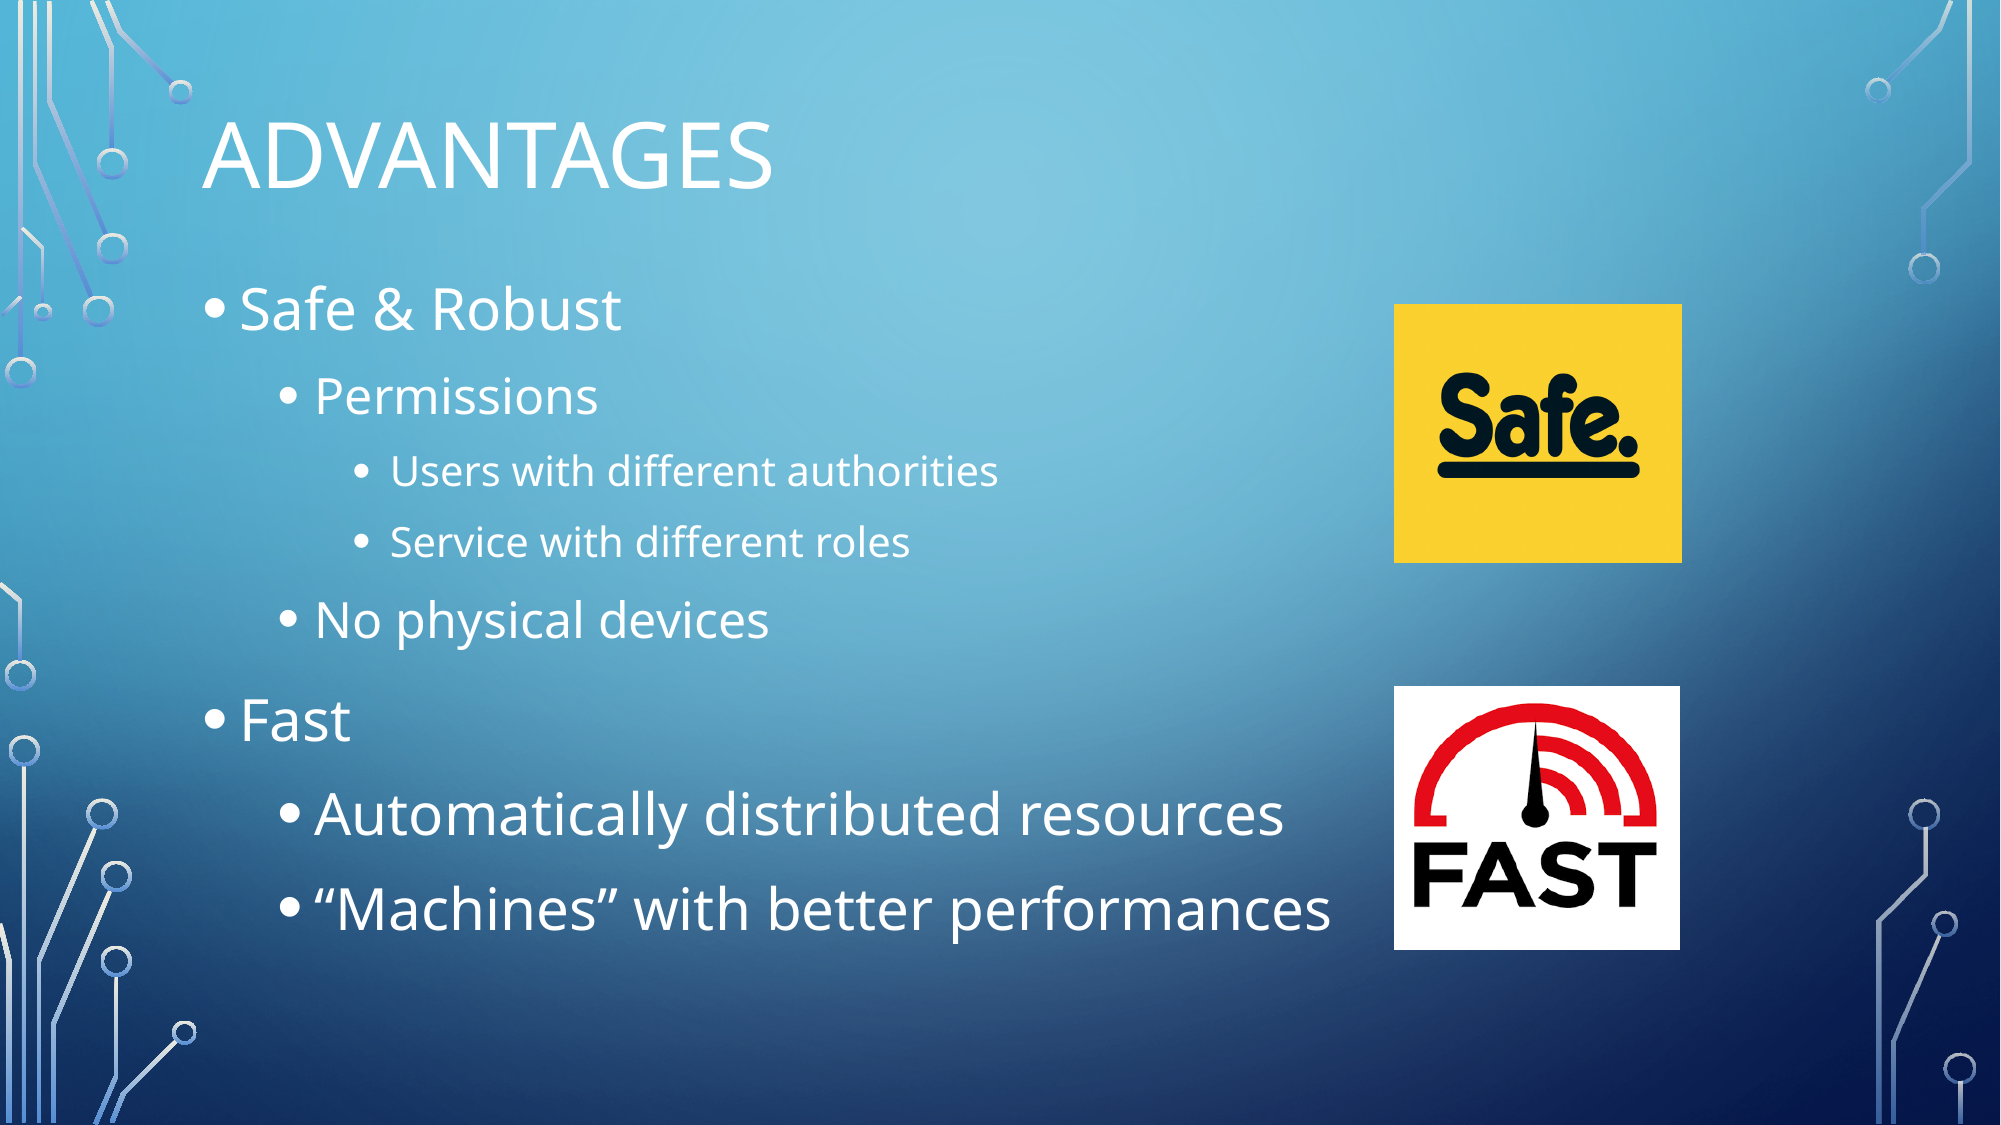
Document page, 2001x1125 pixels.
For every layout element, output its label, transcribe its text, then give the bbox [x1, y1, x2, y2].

picture [1393, 686, 1680, 950]
picture [1393, 303, 1683, 564]
title advantages [187, 37, 1813, 280]
list Safe & Robust Permissions Users with different authorities Service with different roles No physical devices Fast Automatically distributed resources “Machines” with better performances [187, 250, 1786, 982]
